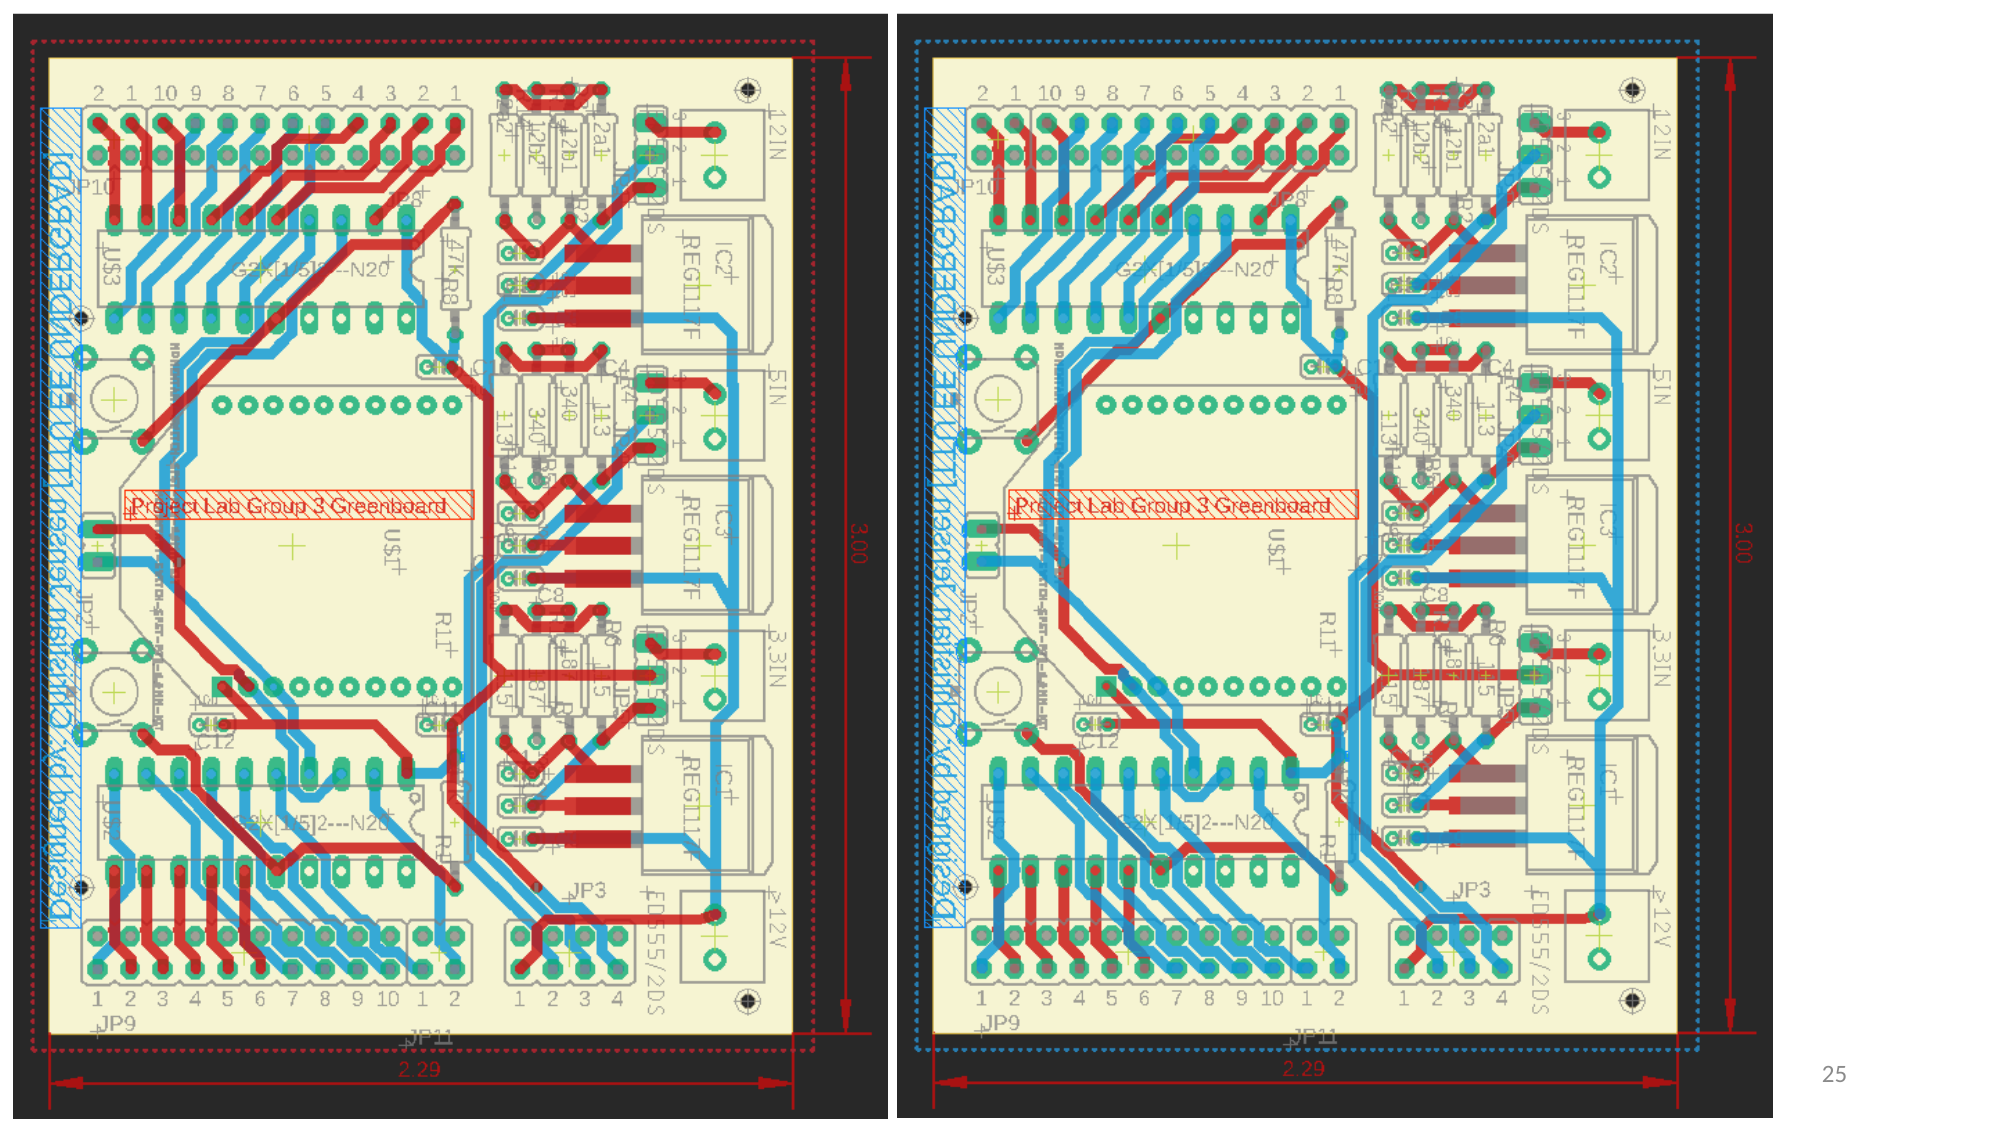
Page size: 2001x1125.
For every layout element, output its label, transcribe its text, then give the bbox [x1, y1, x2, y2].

picture [0, 15, 1886, 1119]
slide_number 25 [1773, 1042, 1863, 1103]
